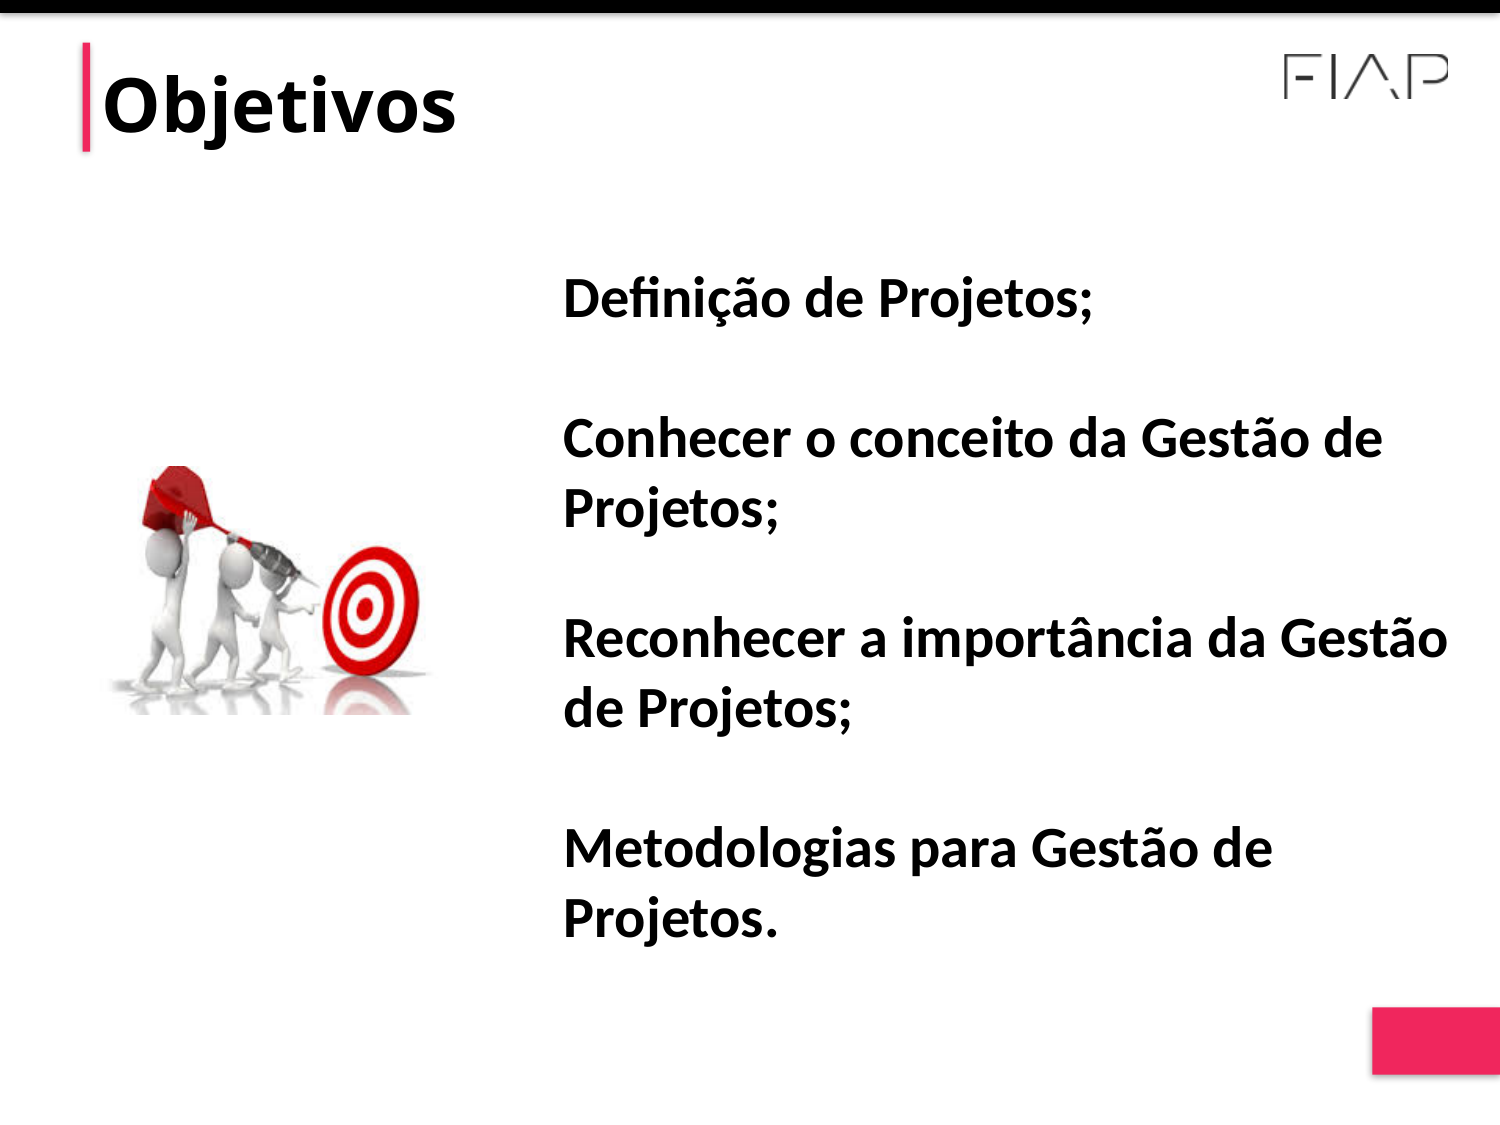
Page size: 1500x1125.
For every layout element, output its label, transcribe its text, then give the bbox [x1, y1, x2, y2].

text_box [82, 42, 91, 152]
text_box [0, 0, 1500, 14]
picture [1283, 53, 1449, 99]
text_box Objetivos [87, 59, 1413, 156]
text_box Definição de Projetos; Conhecer o conceito da Gestão de Projetos; Reconhecer a importância da Gestão de Projetos; Metodologias para Gestão de Projetos. [549, 252, 1475, 957]
text_box [1372, 1007, 1500, 1075]
picture [25, 466, 523, 716]
